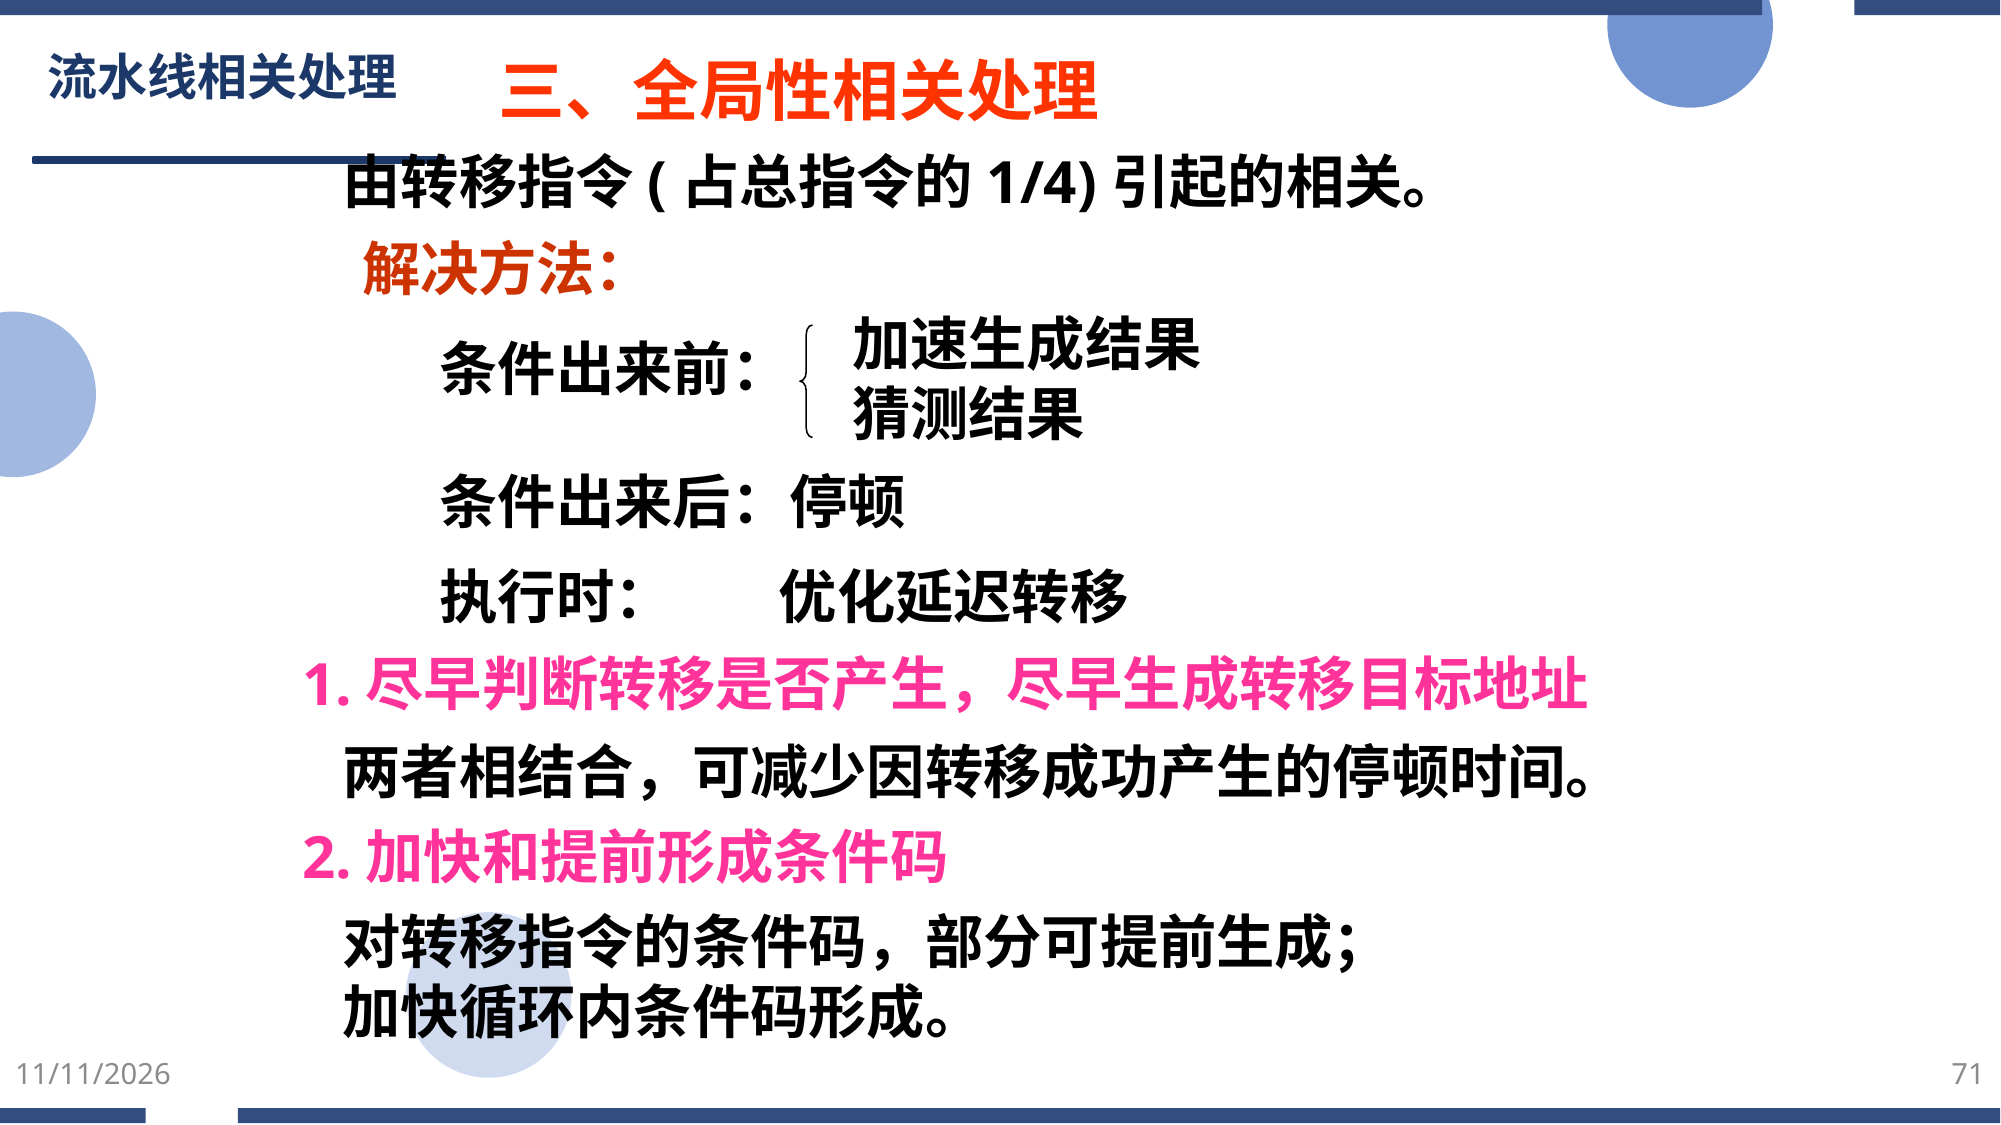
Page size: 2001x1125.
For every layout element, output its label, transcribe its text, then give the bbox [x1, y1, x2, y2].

text_box 两者相结合，可减少因转移成功产生的停顿时间。 [287, 727, 1713, 812]
text_box 条件出来前： [425, 324, 799, 410]
text_box 解决方法： [347, 224, 729, 310]
text_box 条件出来后：停顿 [424, 457, 1313, 543]
text_box 对转移指令的条件码，部分可提前生成； 加快循环内条件码形成。 [287, 898, 1713, 1053]
text_box 1.尽早判断转移是否产生，尽早生成转移目标地址 [287, 639, 1713, 725]
text_box 执行时： 优化延迟转移 [424, 552, 1341, 638]
title 流水线相关处理 [32, 67, 484, 152]
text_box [799, 299, 1241, 457]
slide_number 71 [1550, 1042, 2000, 1103]
text_box 由转移指令(占总指令的1/4)引起的相关。 [287, 137, 1713, 223]
text_box 三、全局性相关处理 [484, 41, 1910, 137]
text_box 2.加快和提前形成条件码 [287, 812, 1713, 898]
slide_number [0, 1042, 450, 1103]
